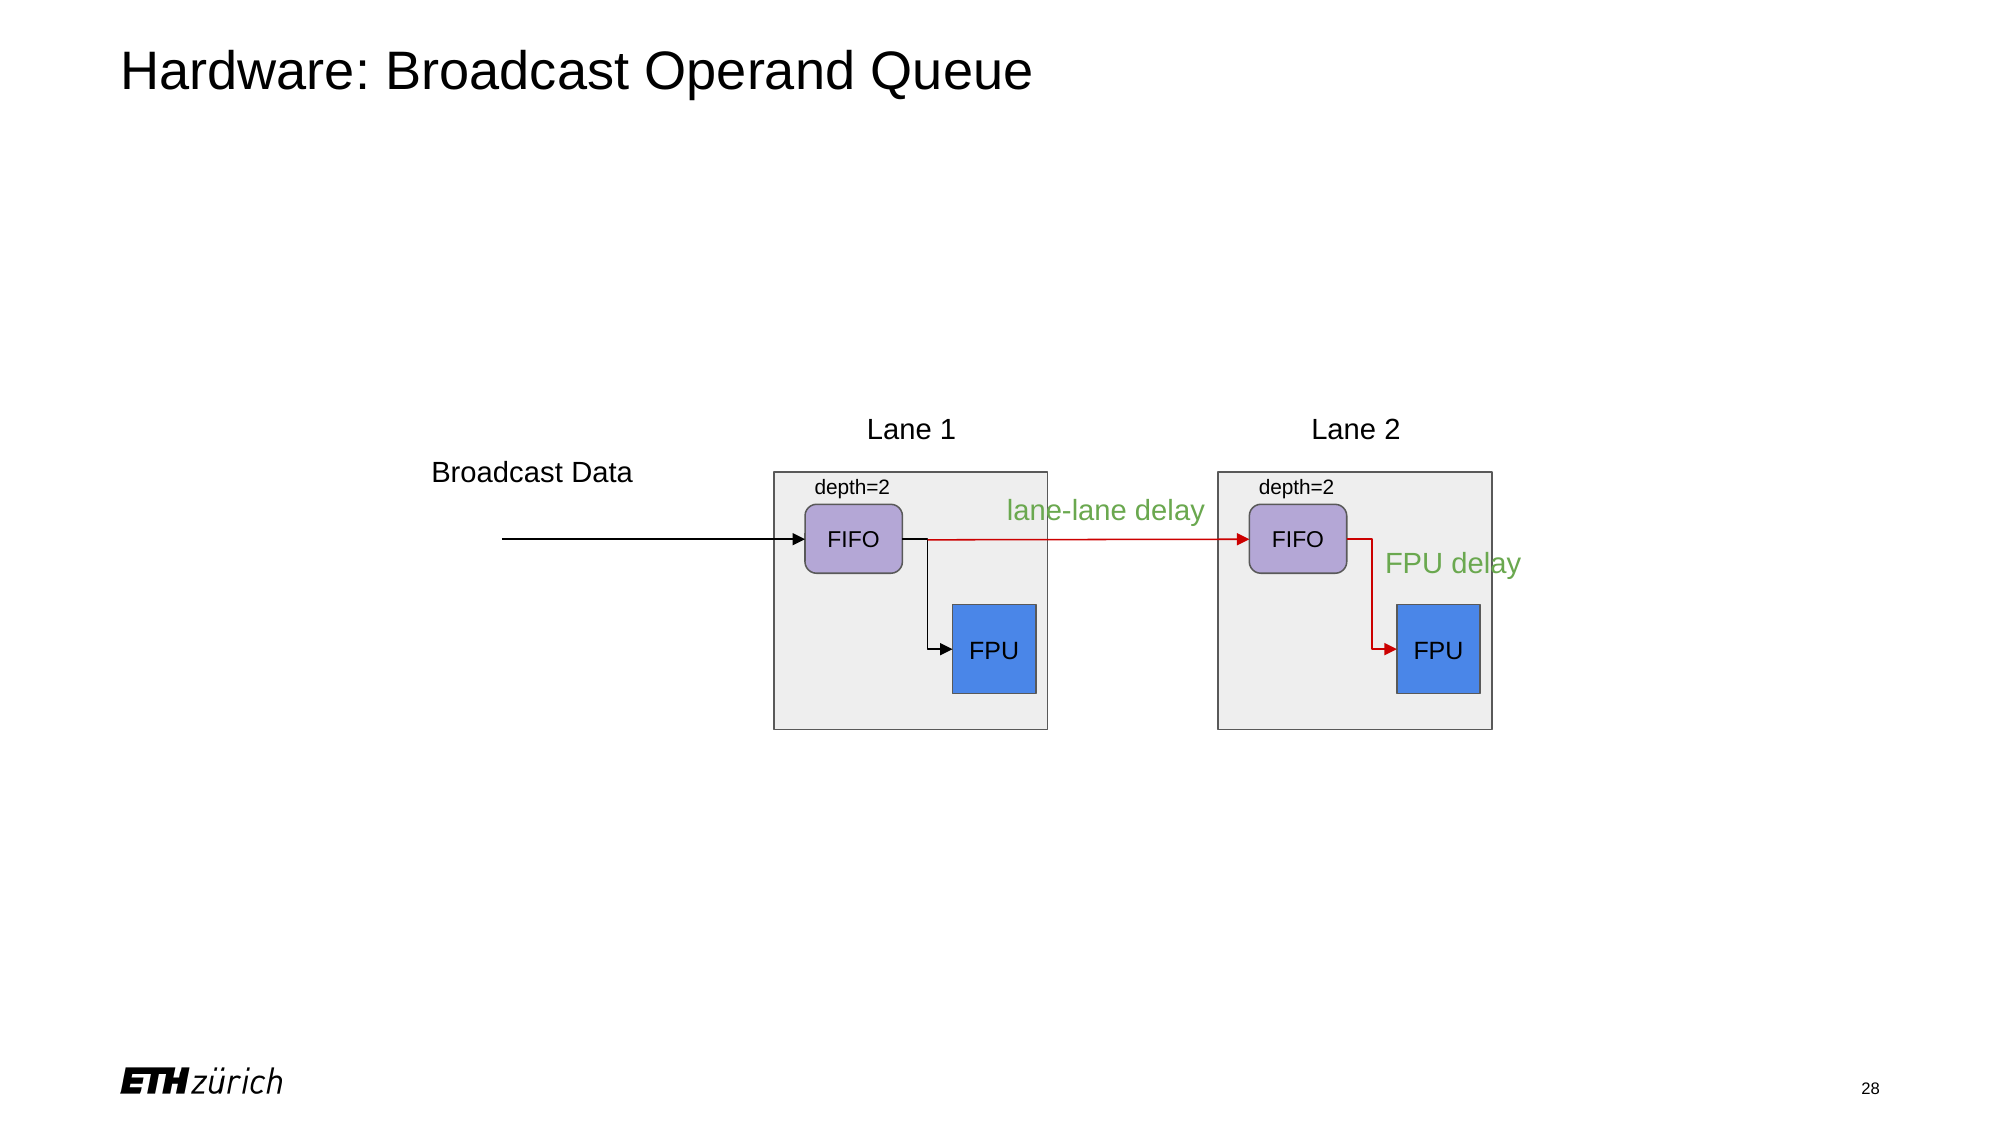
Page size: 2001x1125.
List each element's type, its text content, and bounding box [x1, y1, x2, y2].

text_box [1346, 538, 1397, 650]
text_box FPU [1396, 604, 1481, 694]
text_box Lane 2 [1264, 395, 1448, 461]
text_box FIFO [804, 512, 903, 574]
text_box [773, 547, 1048, 730]
text_box Lane 1 [819, 395, 1004, 461]
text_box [902, 538, 953, 650]
text_box Broadcast Data [416, 438, 698, 504]
text_box [1218, 472, 1249, 538]
text_box [773, 472, 805, 538]
text_box FIFO [1249, 512, 1347, 574]
text_box FPU delay [1369, 529, 1604, 595]
title Hardware: Broadcast Operand Queue [120, 42, 1880, 191]
slide_number ‹#› [1827, 1069, 1880, 1106]
text_box lane-lane delay [991, 476, 1226, 537]
text_box FPU [952, 604, 1036, 694]
text_box [903, 472, 1048, 537]
picture [120, 1067, 282, 1094]
text_box [1347, 472, 1492, 537]
text_box depth=2 [799, 461, 908, 512]
text_box [1218, 547, 1492, 730]
text_box depth=2 [1243, 461, 1352, 512]
